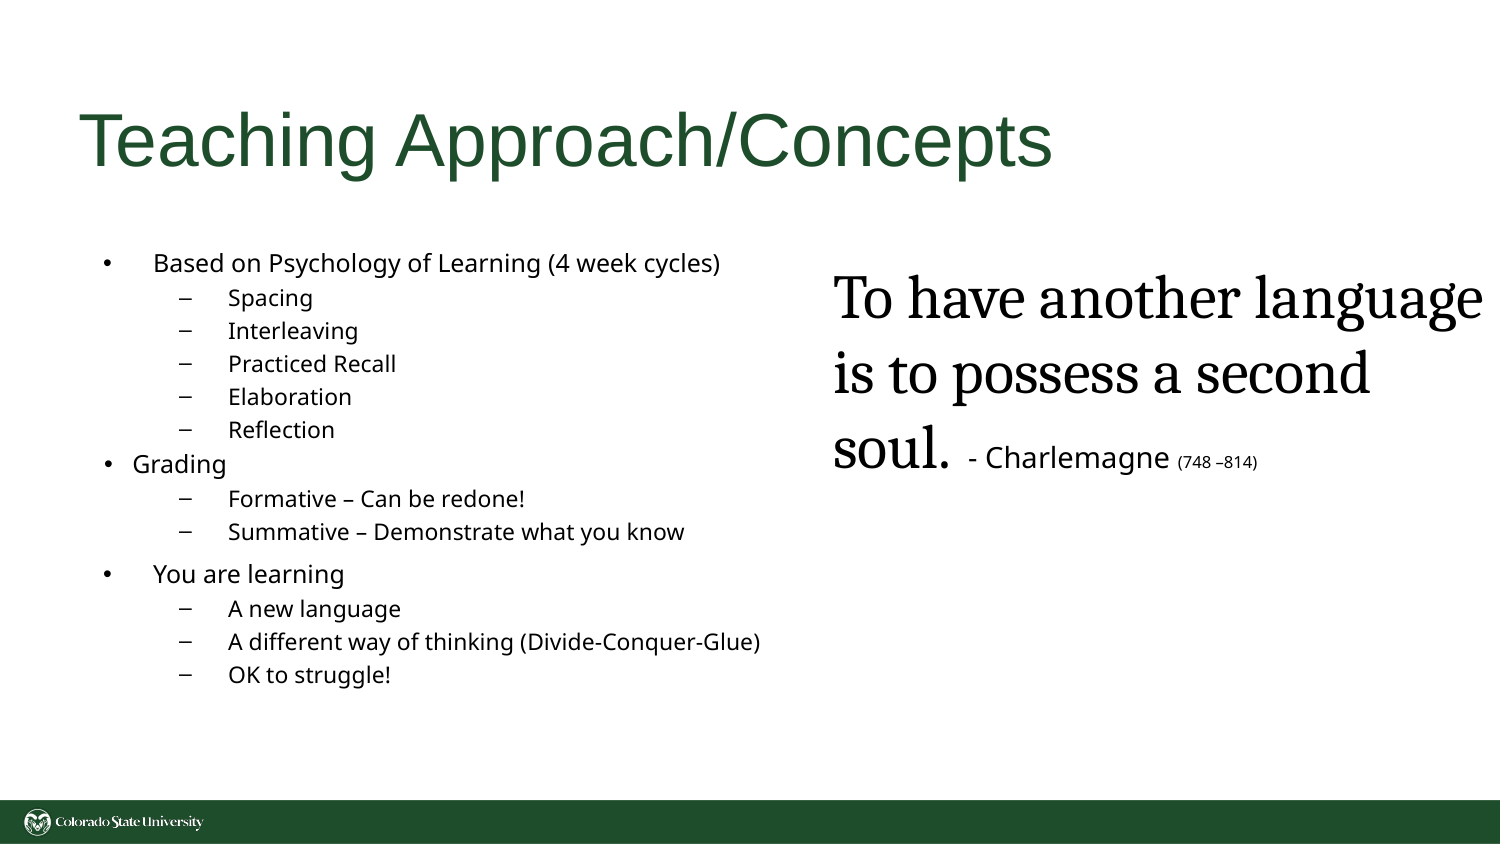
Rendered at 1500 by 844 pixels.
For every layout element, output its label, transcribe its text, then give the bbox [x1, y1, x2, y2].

title Teaching Approach/Concepts [68, 81, 1432, 192]
picture [16, 800, 212, 844]
text_box To have another language is to possess a second soul. - Charlemagne (748 –814) [818, 241, 1500, 506]
list Based on Psychology of Learning (4 week cycles) Spacing Interleaving Practiced Recall Elaboration Reflection Grading Formative – Can be redone! Summative – Demonstrate what you know You are learning A new language A different way of thinking (Divide-Conquer-Glue) OK to struggle! [68, 232, 1432, 779]
